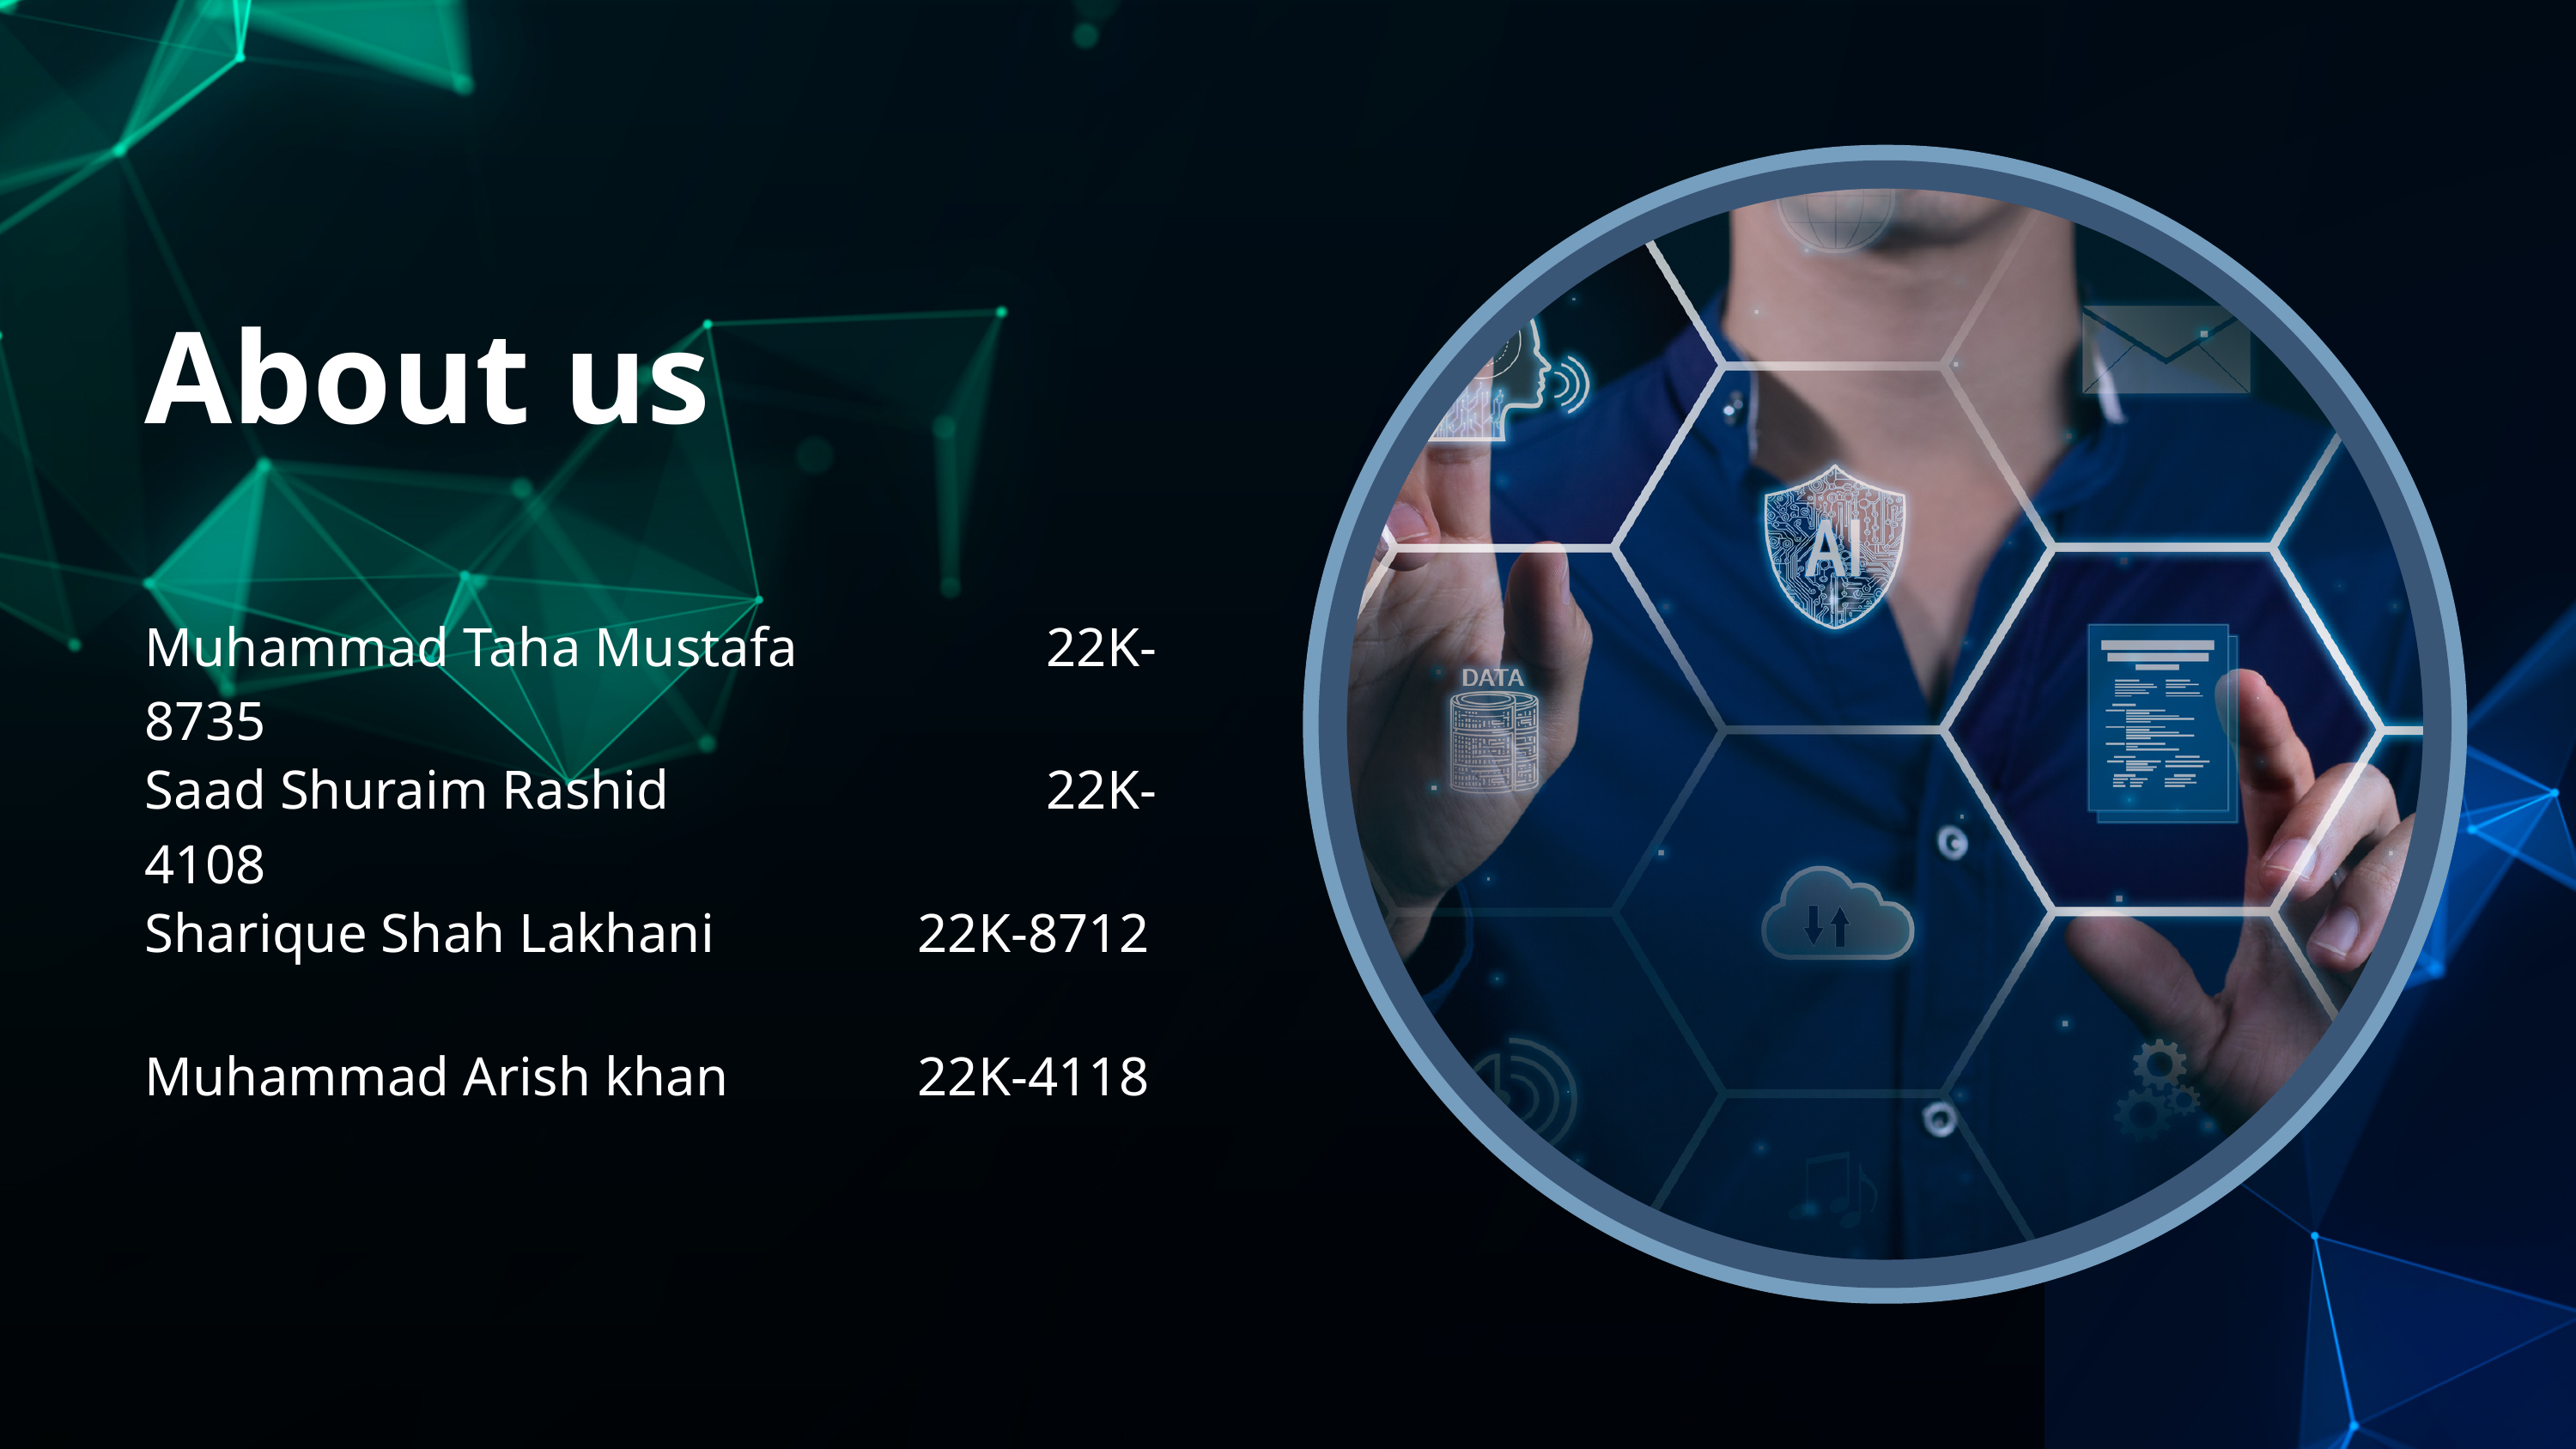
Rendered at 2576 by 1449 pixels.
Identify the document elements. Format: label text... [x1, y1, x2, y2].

text_box Saad Shuraim Rashid 22K-4108 [144, 745, 1258, 888]
text_box Muhammad Taha Mustafa 22K-8735 [144, 603, 1258, 745]
text_box [0, 5, 2044, 1449]
text_box Sharique Shah Lakhani 22K-8712 [144, 888, 1258, 963]
text_box About us [144, 306, 1011, 450]
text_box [1304, 144, 2465, 1304]
text_box Muhammad Arish khan 22K-4118 [144, 1032, 1258, 1106]
text_box [0, 0, 2576, 1449]
